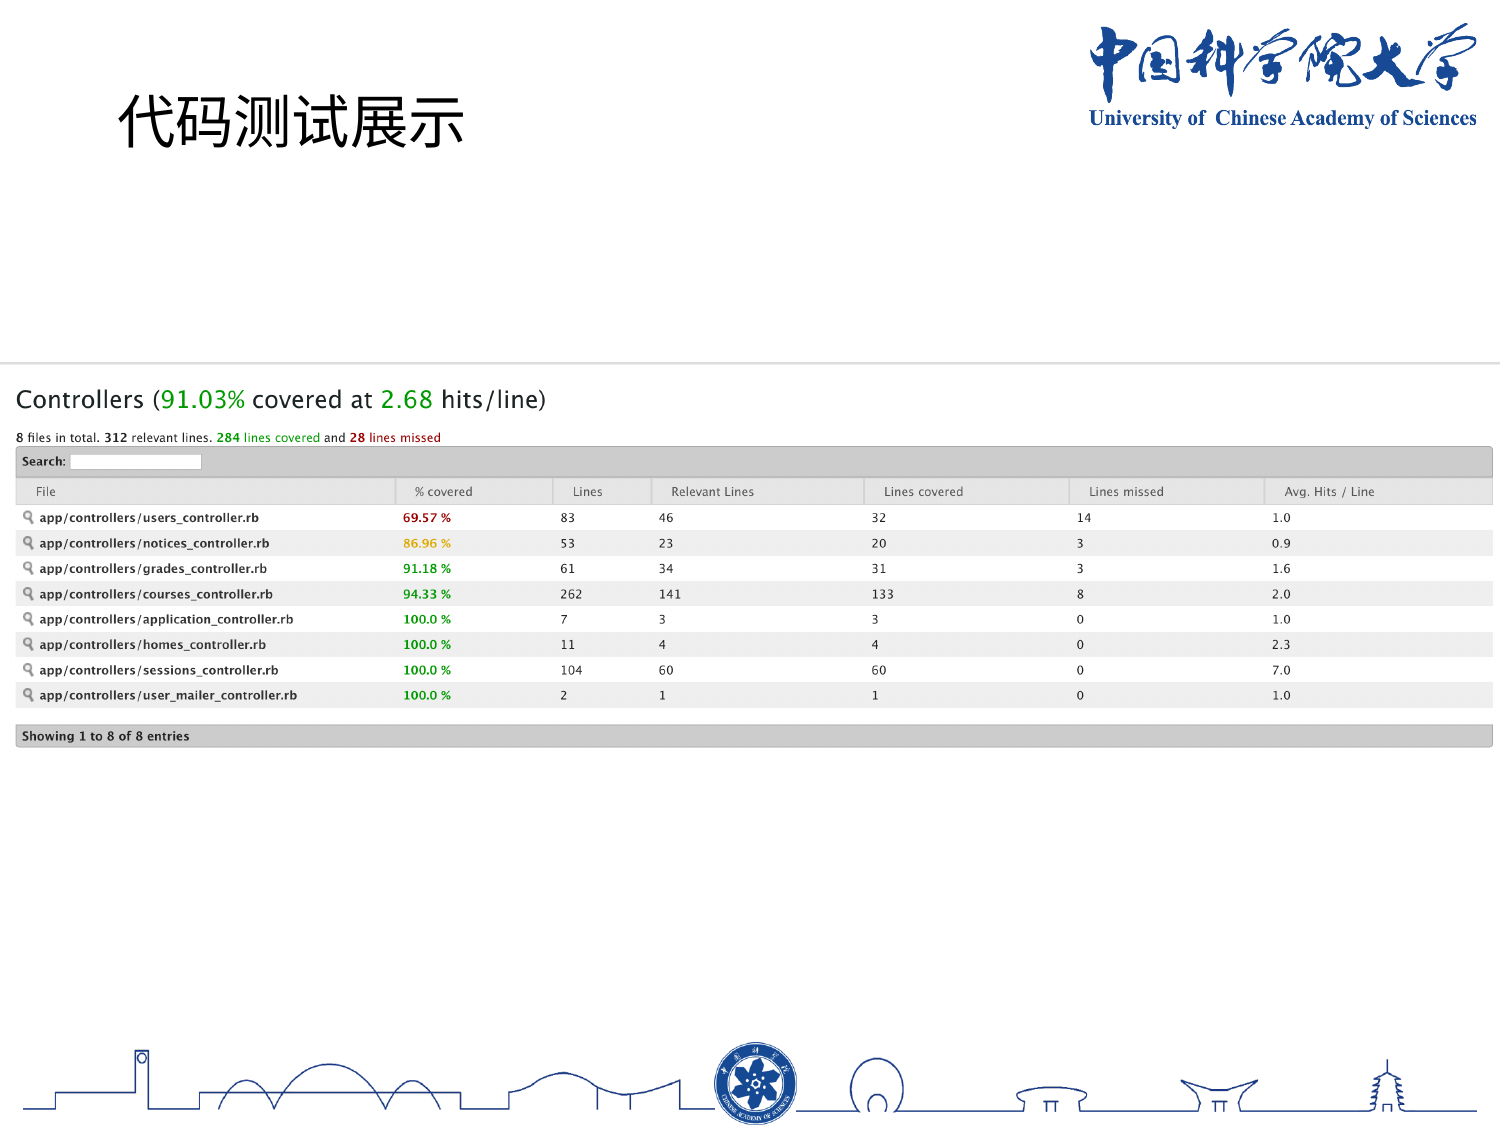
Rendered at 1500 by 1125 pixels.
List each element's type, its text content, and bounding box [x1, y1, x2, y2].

text_box 代码测试展示 [102, 78, 482, 163]
picture [1078, 23, 1477, 129]
picture [0, 361, 1500, 763]
picture [23, 1039, 1477, 1125]
